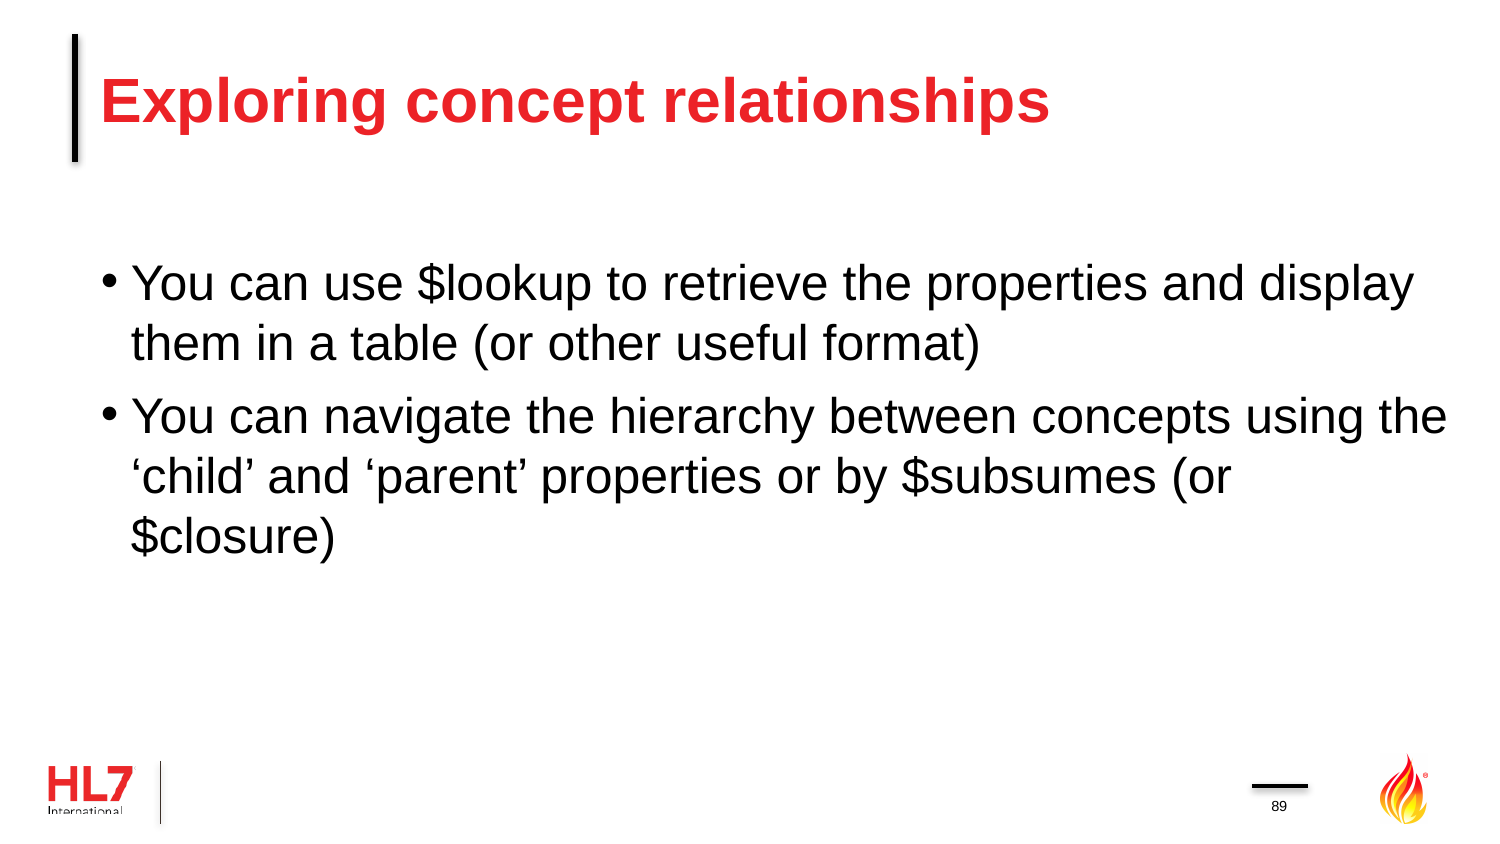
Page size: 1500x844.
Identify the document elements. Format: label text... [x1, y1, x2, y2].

list You can use $lookup to retrieve the properties and display them in a table (or other useful format) You can navigate the hierarchy between concepts using the ‘child’ and ‘parent’ properties or by $subsumes (or $closure) [100, 250, 1451, 731]
slide_number 89 [1257, 788, 1302, 815]
title Exploring concept relationships [100, 33, 1451, 163]
picture [1380, 753, 1428, 824]
